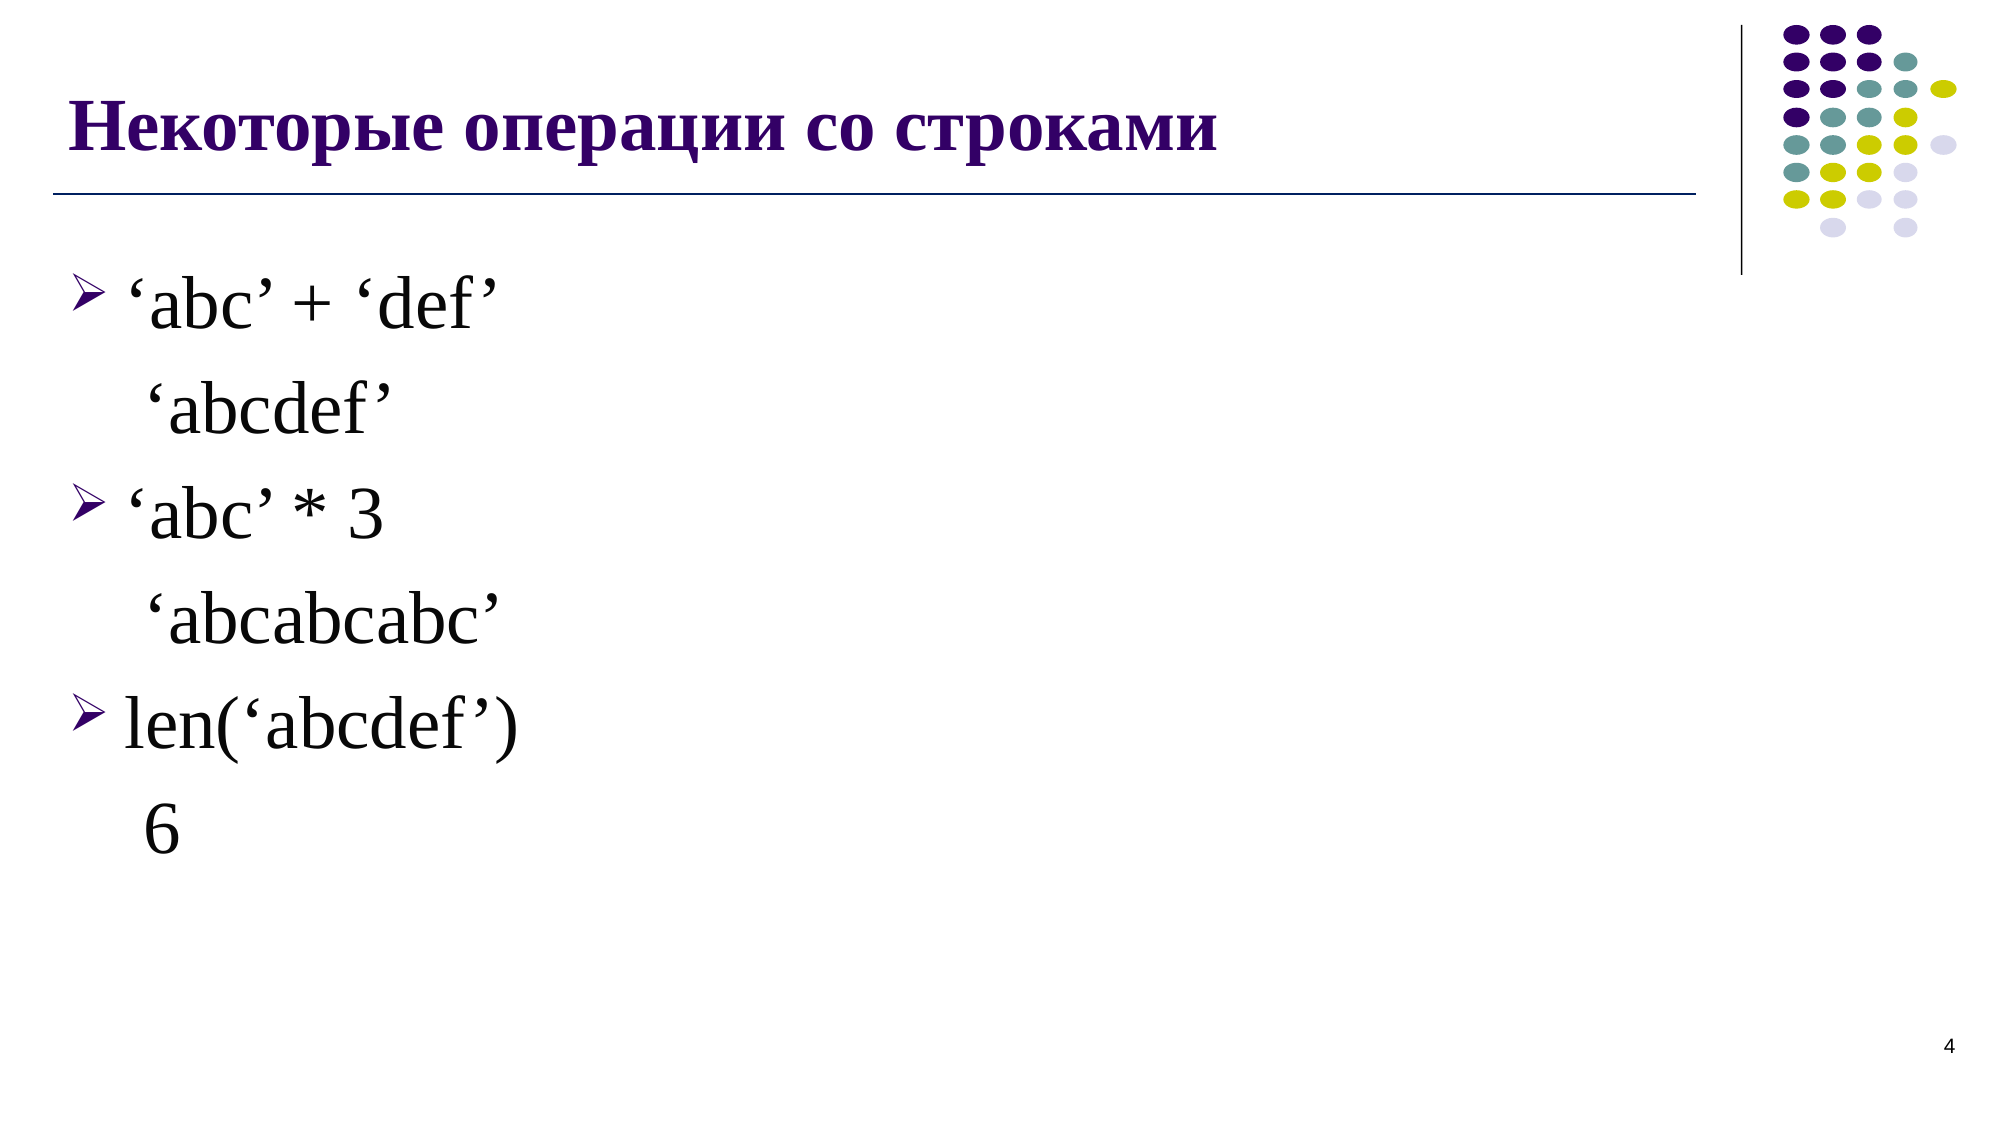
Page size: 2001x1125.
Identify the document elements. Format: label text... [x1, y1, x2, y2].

slide_number 4 [1905, 1025, 1971, 1085]
title Некоторые операции со строками [53, 42, 1618, 173]
list ‘abc’ + ‘def’ ‘abcdef’ ‘abc’ * 3 ‘abcabcabc’ len(‘abcdef’) 6 [53, 246, 1780, 932]
